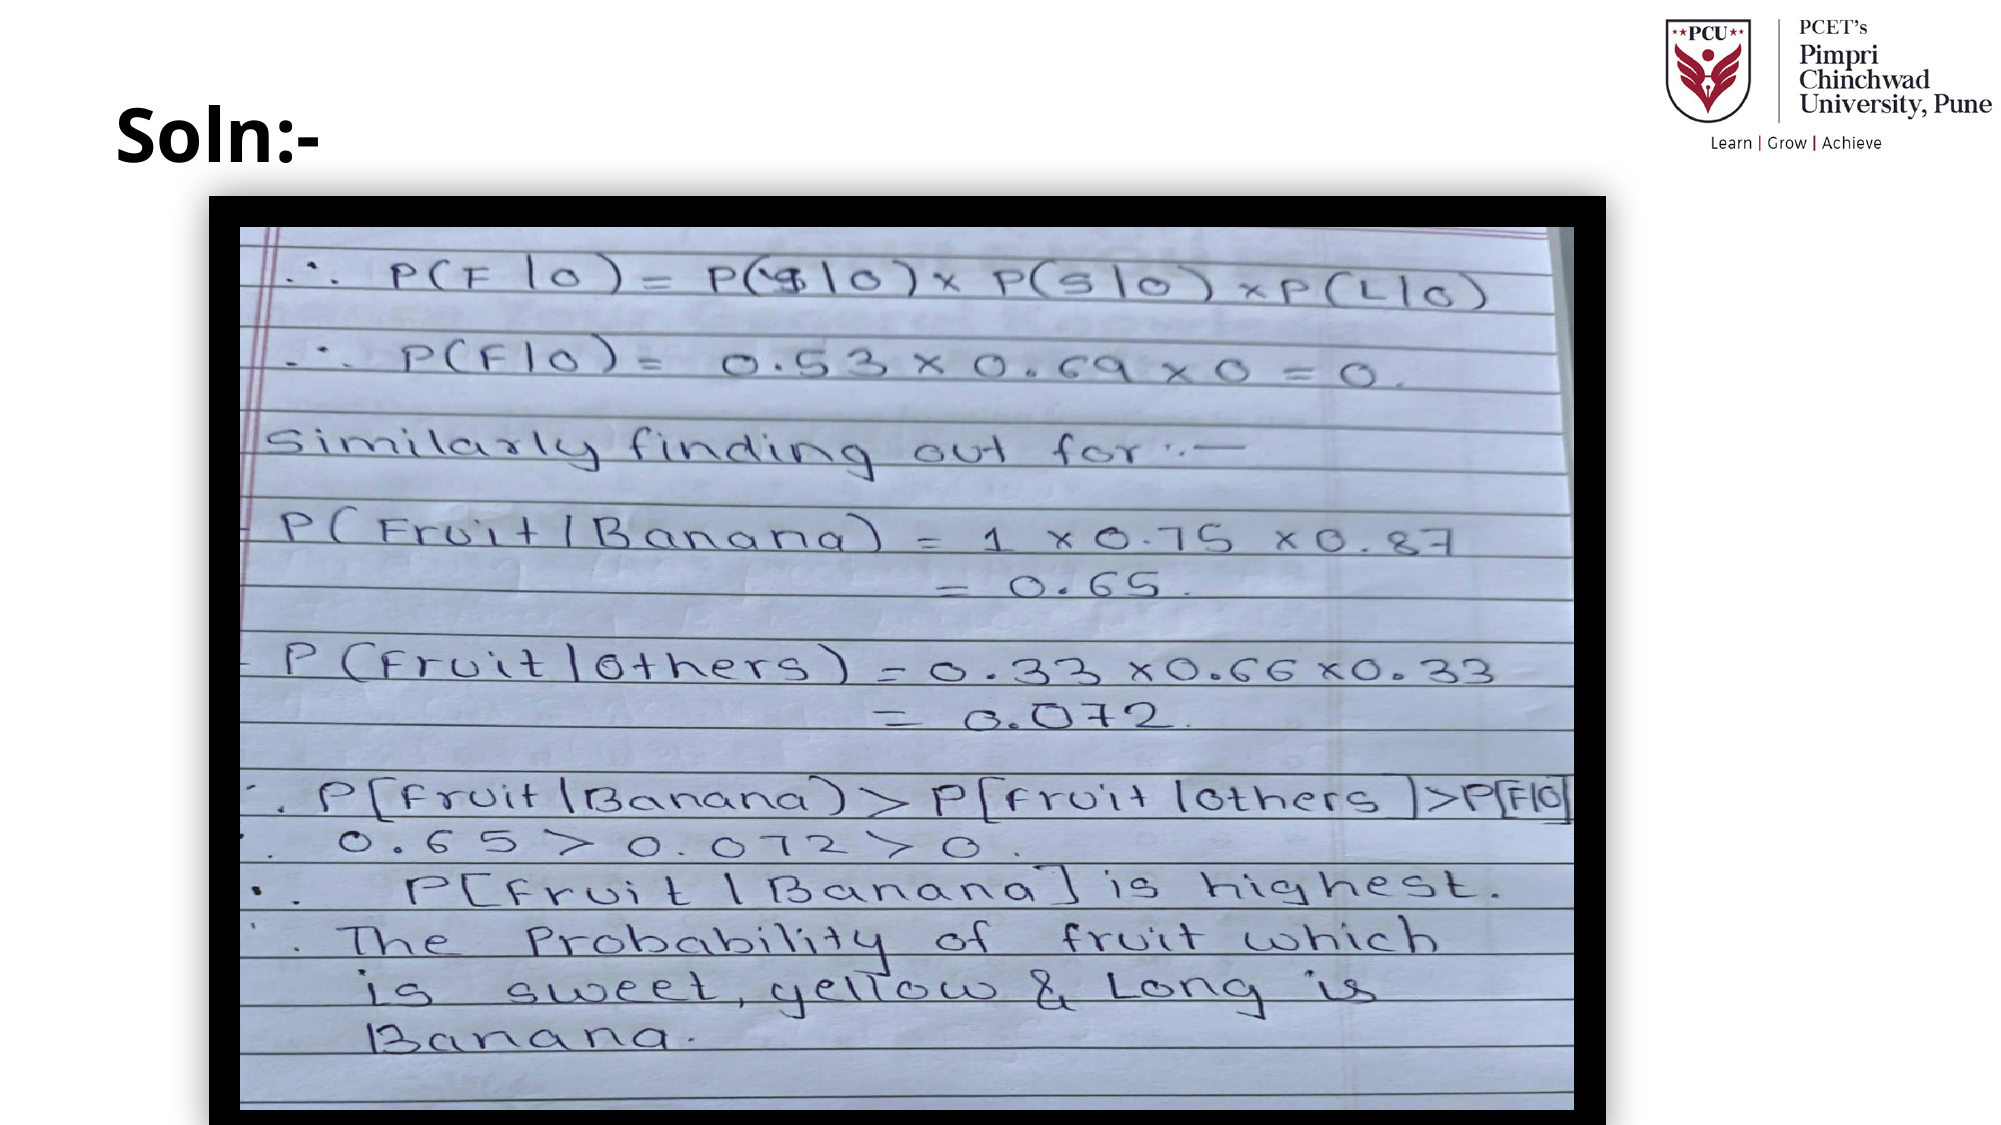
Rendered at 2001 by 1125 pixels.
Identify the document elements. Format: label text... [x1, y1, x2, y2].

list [239, 226, 1575, 1110]
title Soln:- [100, 90, 1849, 276]
picture [1660, 0, 2000, 165]
